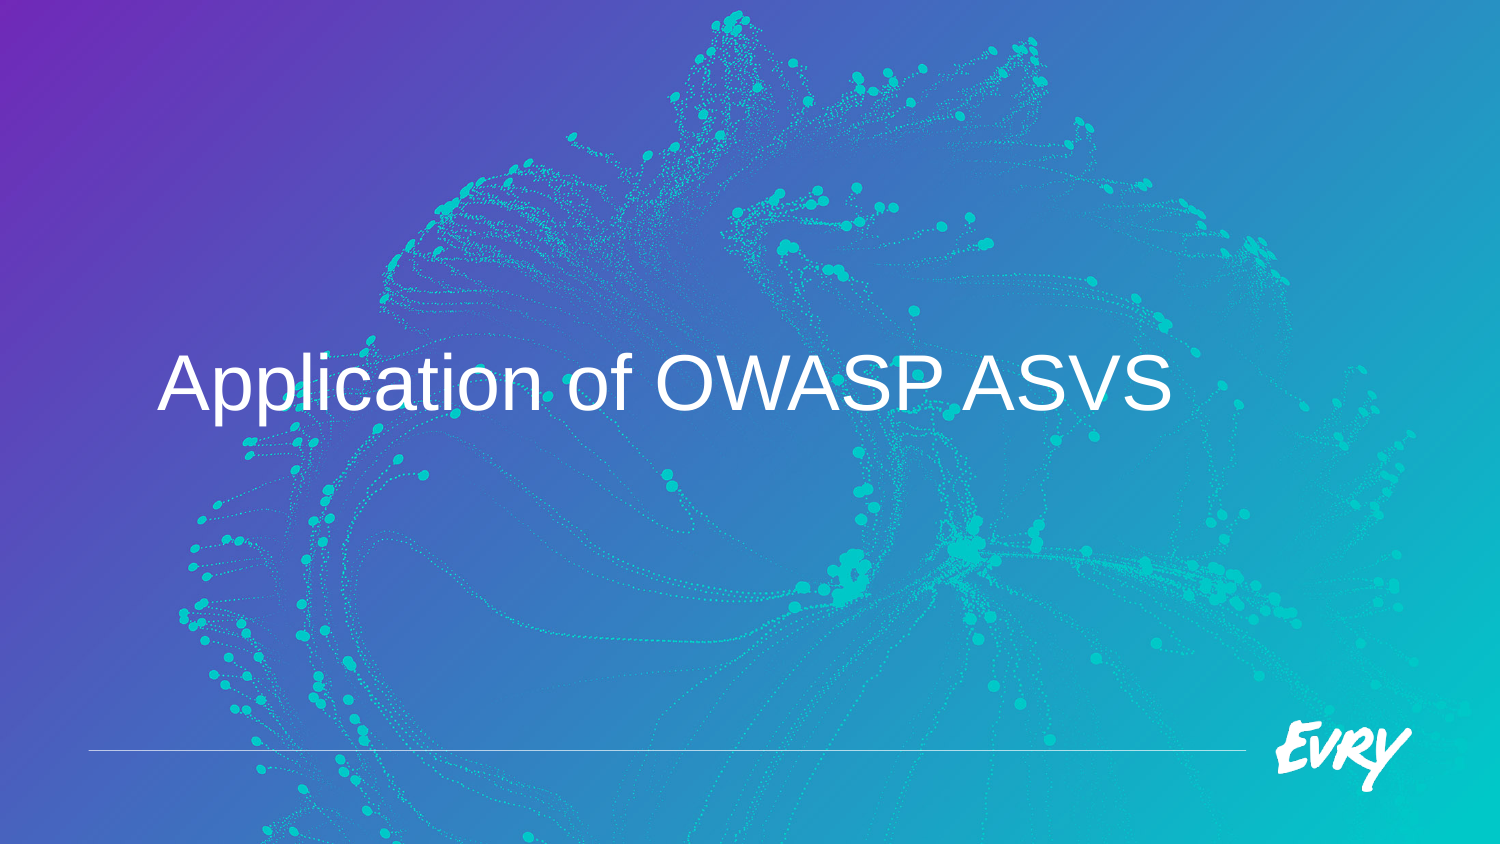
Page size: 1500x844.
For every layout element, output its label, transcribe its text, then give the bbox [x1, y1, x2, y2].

title Application of OWASP ASVS [88, 234, 1244, 427]
picture [0, 0, 1500, 844]
